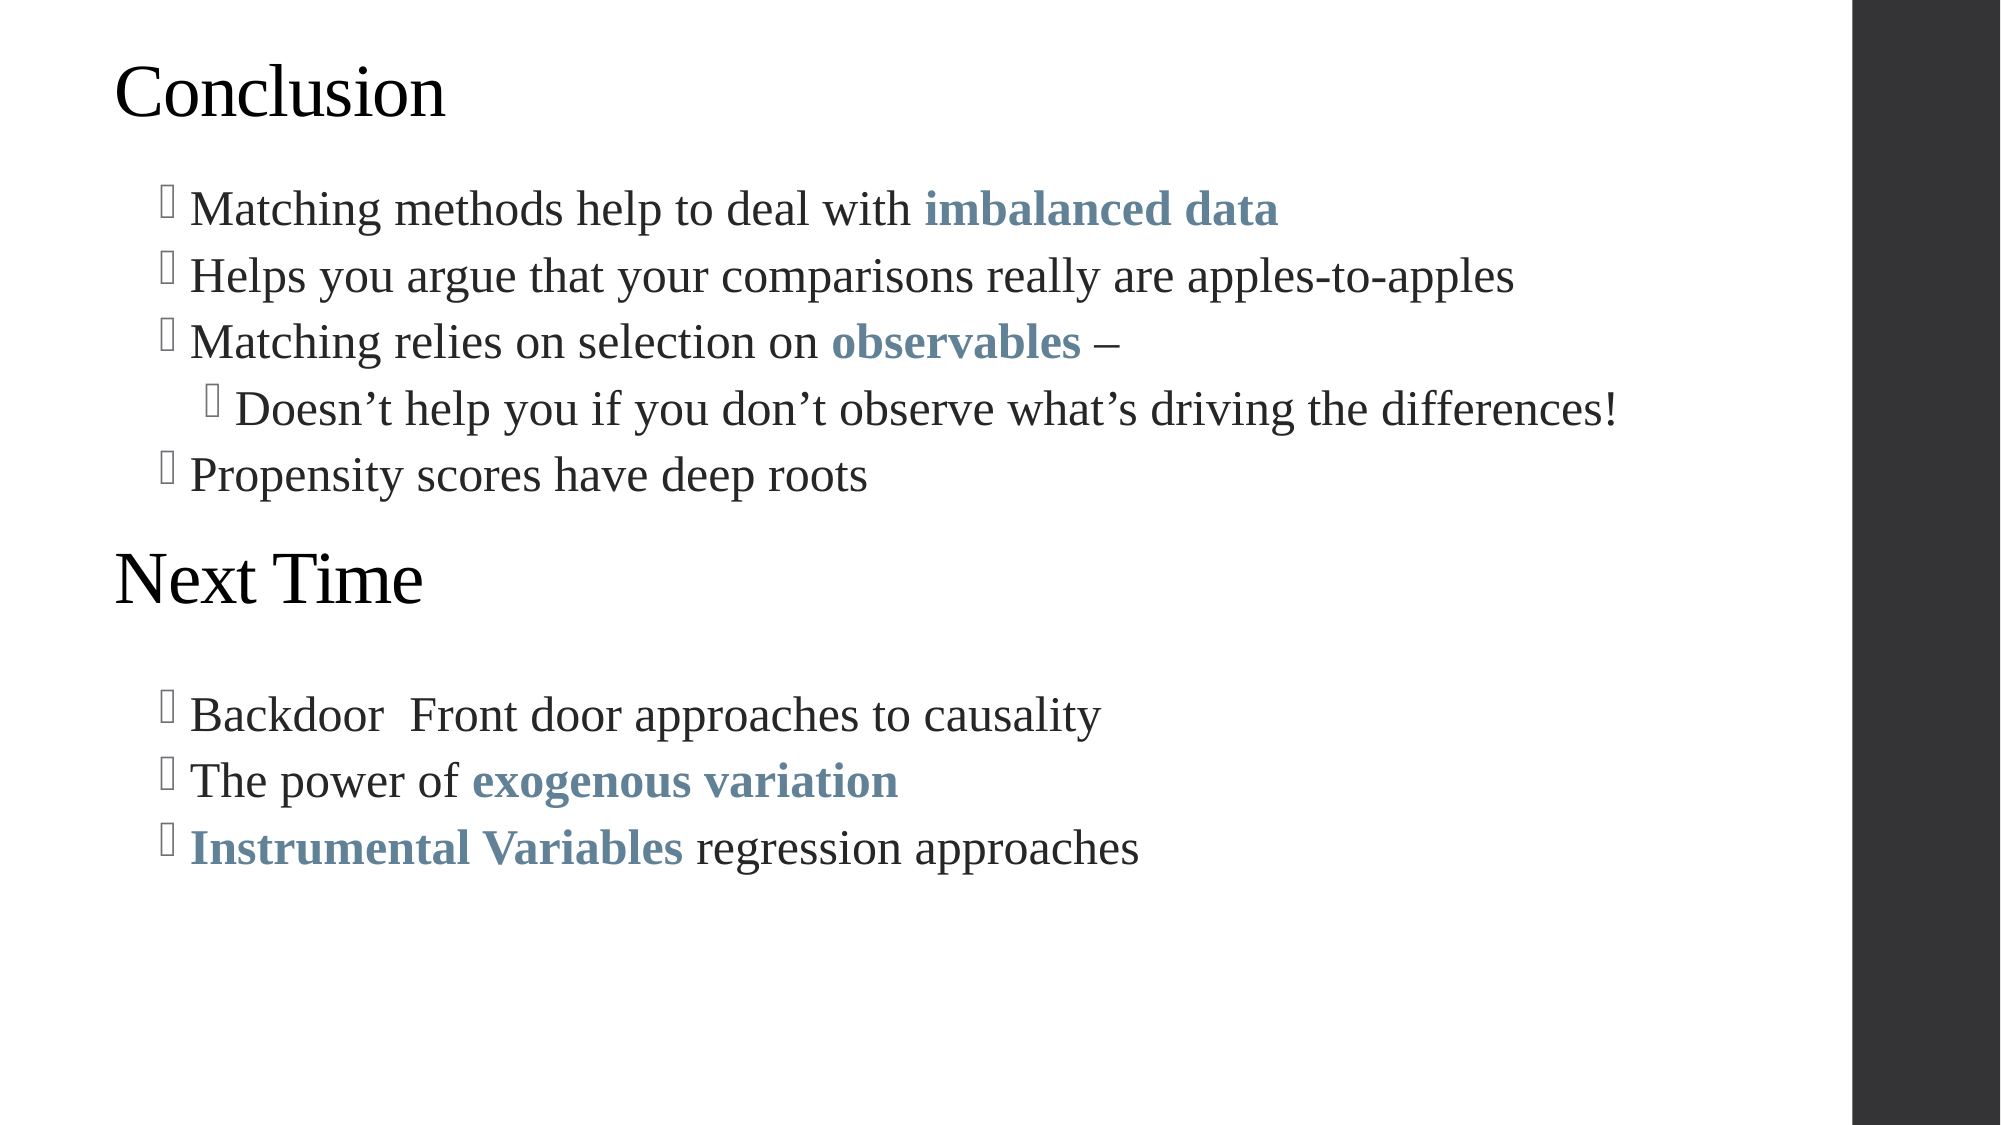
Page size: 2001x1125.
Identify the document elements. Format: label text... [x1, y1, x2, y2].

text_box Next Time [99, 524, 1813, 628]
title Conclusion [99, 37, 1813, 140]
